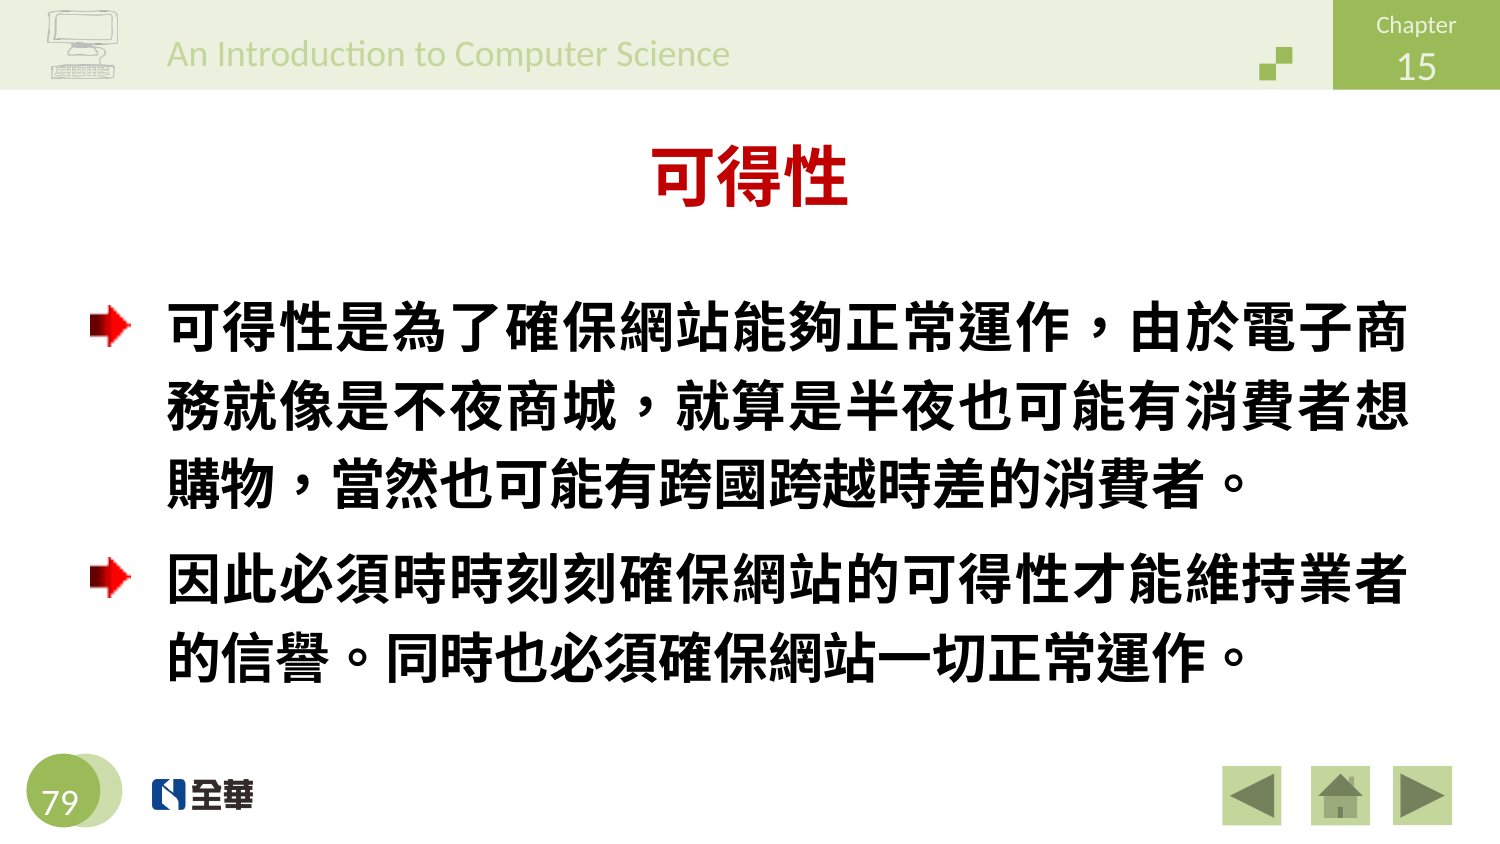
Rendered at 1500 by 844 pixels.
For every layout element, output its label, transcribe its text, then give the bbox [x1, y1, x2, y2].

picture [152, 779, 253, 810]
picture [90, 305, 131, 347]
picture [90, 557, 131, 598]
title 可得性 [75, 104, 1425, 245]
picture [47, 10, 118, 79]
list 可得性是為了確保網站能夠正常運作，由於電子商務就像是不夜商城，就算是半夜也可能有消費者想購物，當然也可能有跨國跨越時差的消費者。 因此必須時時刻刻確保網站的可得性才能維持業者的信譽。同時也必須確保網站一切正常運作。 [75, 272, 1425, 754]
